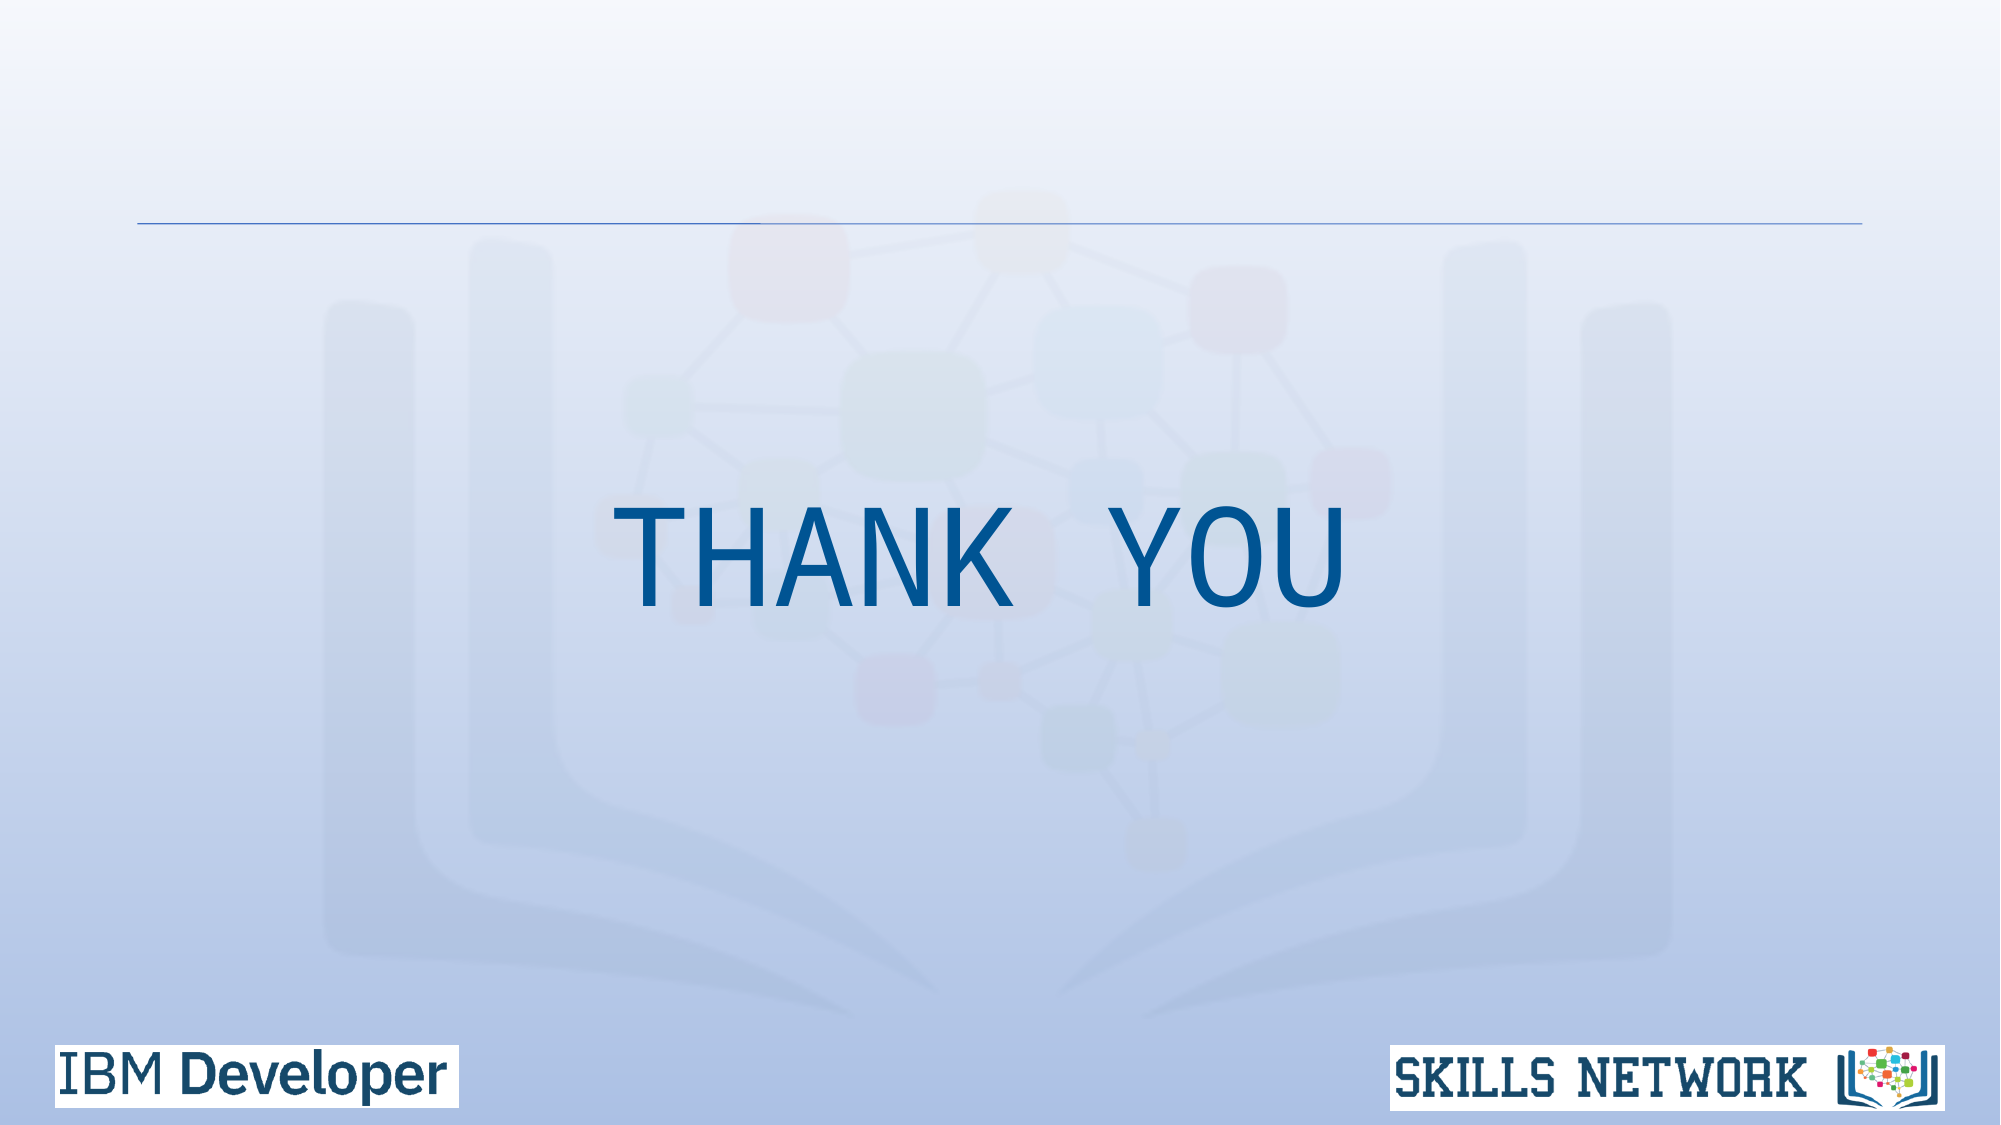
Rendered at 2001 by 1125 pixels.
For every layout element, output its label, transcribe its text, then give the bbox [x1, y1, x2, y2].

picture [55, 1045, 459, 1108]
picture [1390, 1045, 1945, 1111]
text_box THANK YOU [88, 486, 1871, 638]
